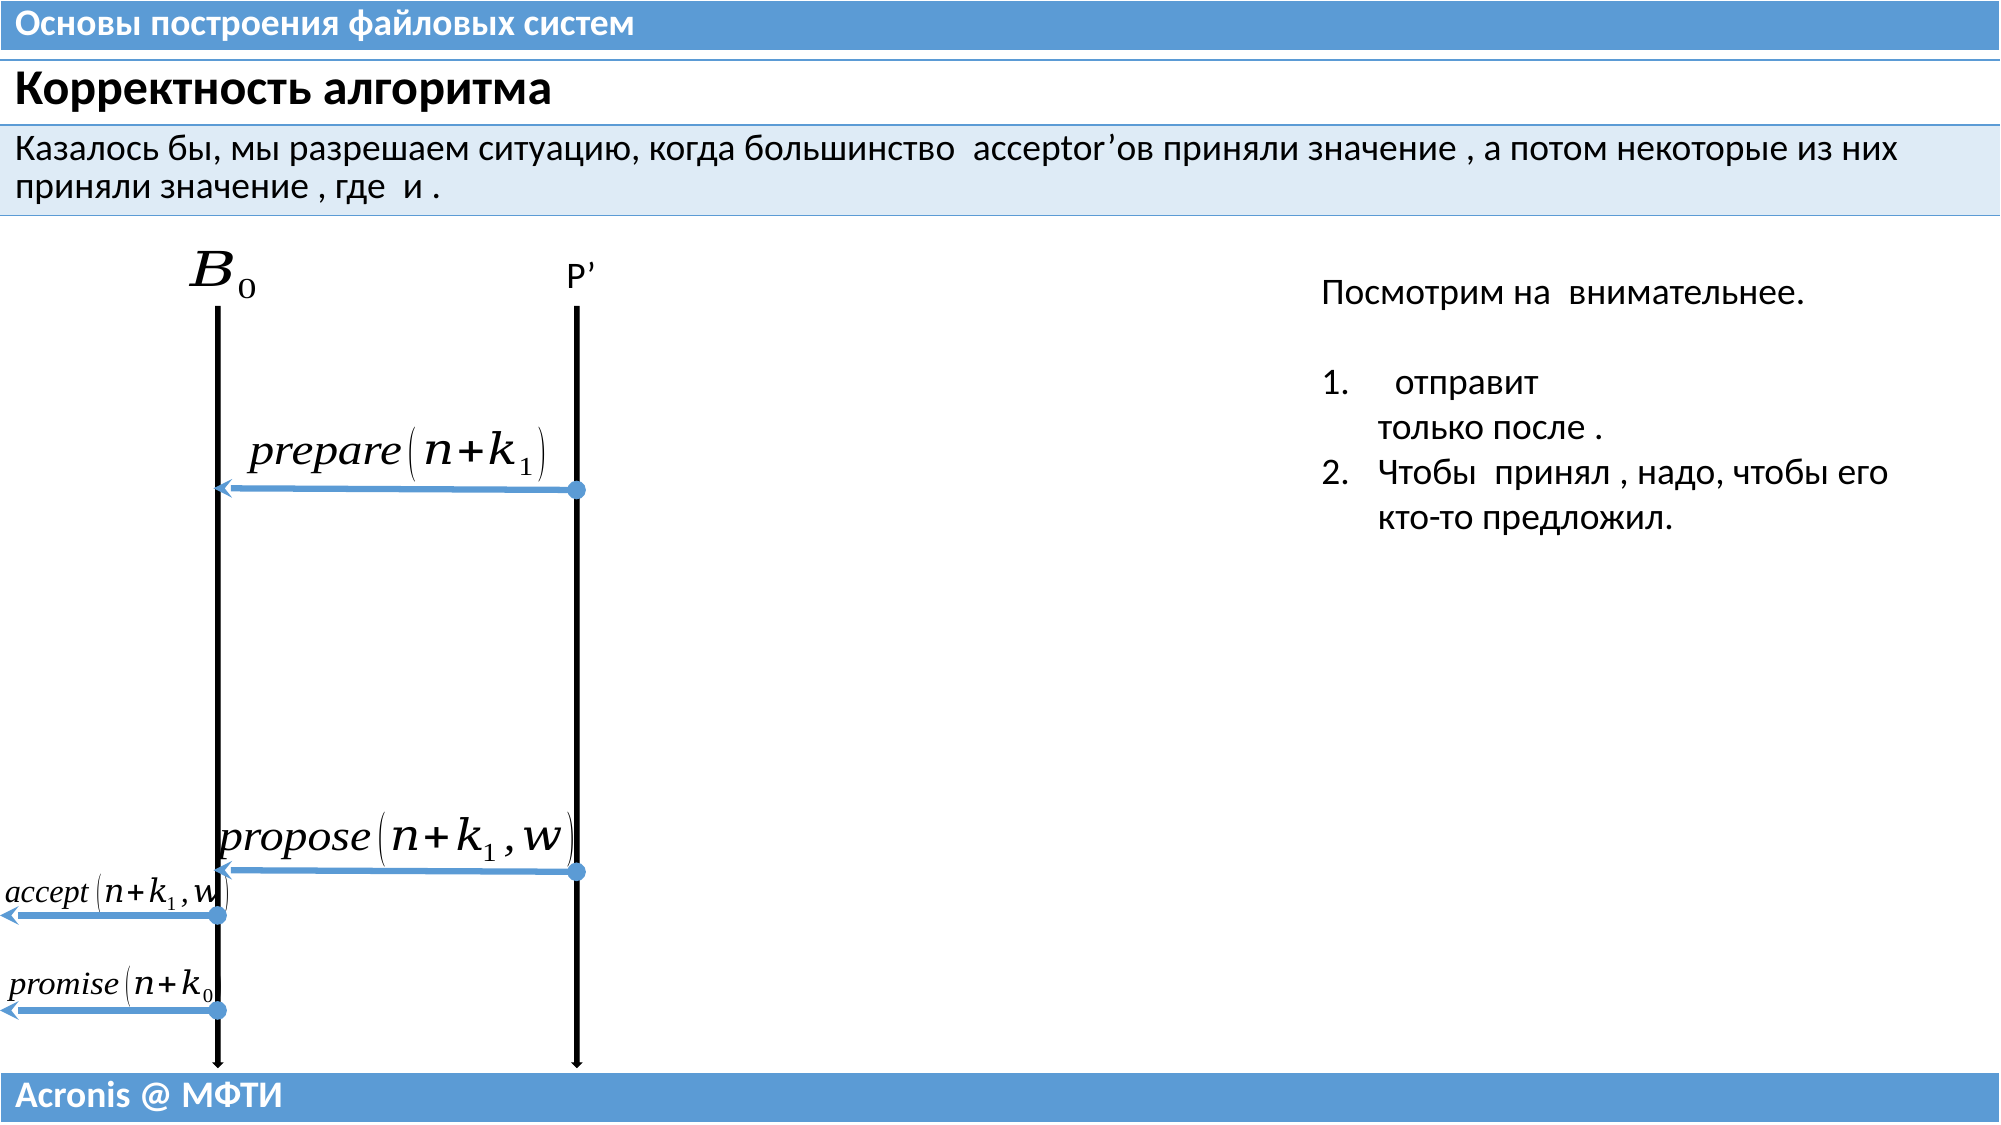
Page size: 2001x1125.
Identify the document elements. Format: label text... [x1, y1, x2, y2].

text_box [214, 924, 222, 1001]
table_header Acronis @ МФТИ [1, 1073, 1999, 1122]
text_box [214, 305, 222, 487]
text_box [210, 1019, 225, 1069]
text_box [573, 499, 581, 863]
table_header Основы построения файловых систем [1, 1, 1999, 50]
text_box P’ [545, 244, 618, 304]
text_box [214, 490, 222, 869]
text_box [573, 305, 581, 481]
text_box [569, 881, 584, 1069]
text_box [214, 872, 222, 906]
